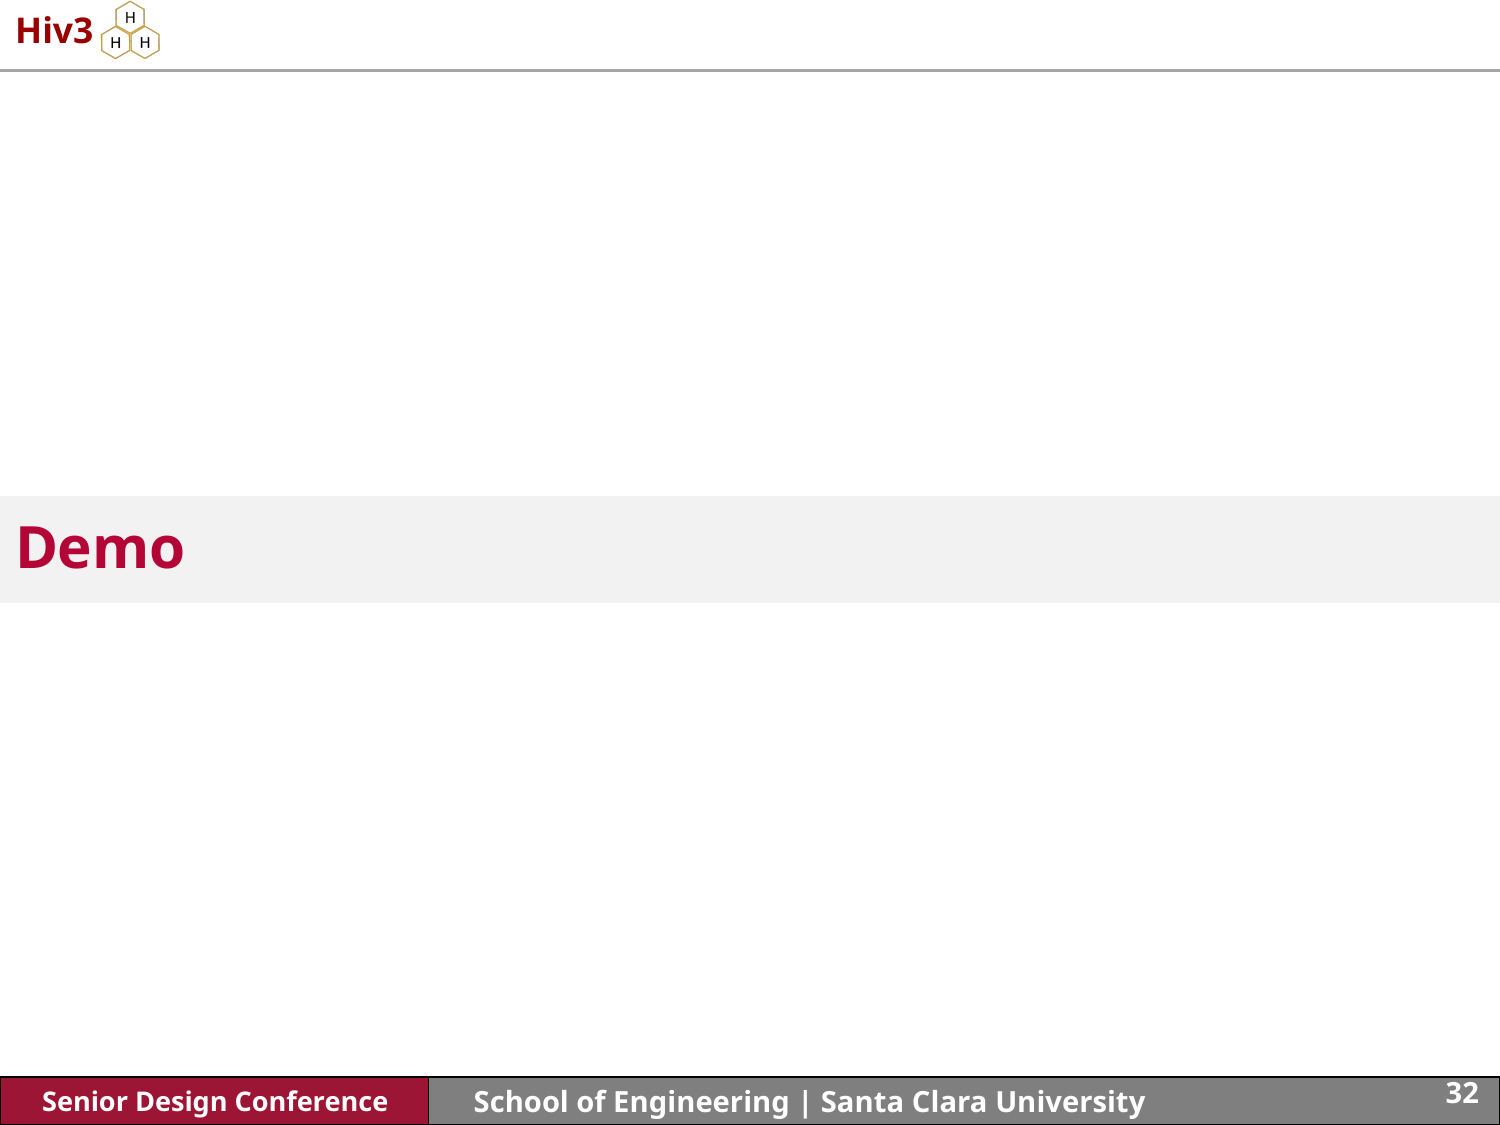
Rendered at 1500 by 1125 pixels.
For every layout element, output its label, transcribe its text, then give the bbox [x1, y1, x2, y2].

picture [0, 0, 507, 84]
title Demo [0, 496, 1500, 603]
